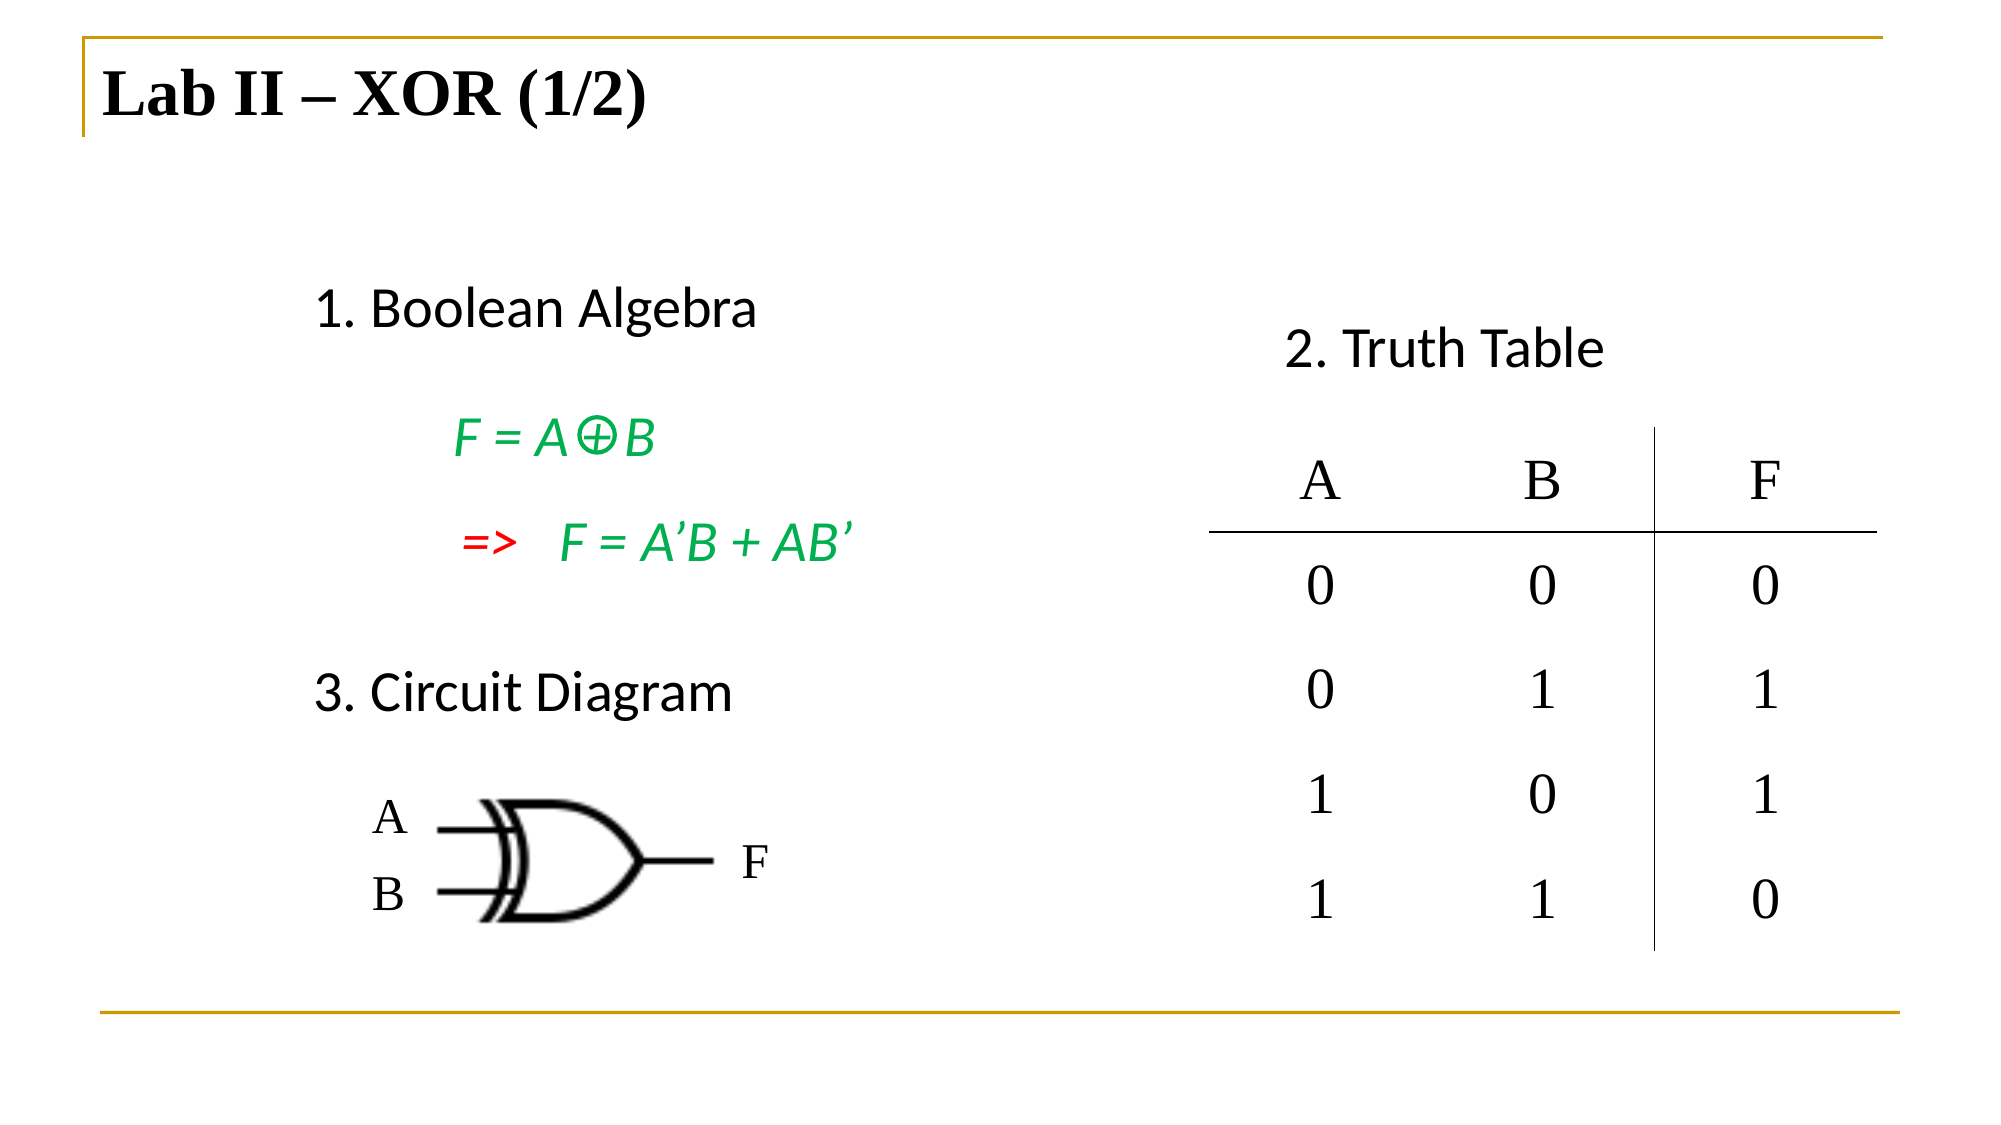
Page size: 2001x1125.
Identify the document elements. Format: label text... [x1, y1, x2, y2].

table_cell 1 [1209, 846, 1432, 951]
text_box A [357, 776, 423, 852]
table_cell 1 [1655, 637, 1877, 741]
table_cell 0 [1432, 533, 1654, 637]
title Lab II – XOR (1/2) [87, 41, 1091, 175]
picture [423, 785, 730, 940]
text_box => F = A’B + AB’ [446, 495, 869, 581]
table_cell 0 [1432, 741, 1654, 846]
table_cell 0 [1655, 846, 1877, 951]
text_box F [733, 821, 785, 897]
text_box 3. Circuit Diagram [298, 645, 750, 731]
table_header A [1209, 427, 1432, 531]
table_cell 0 [1655, 533, 1877, 637]
table_cell 0 [1209, 637, 1432, 741]
table_header F [1655, 427, 1877, 531]
text_box 2. Truth Table [1270, 301, 1621, 387]
text_box [579, 417, 615, 453]
table_cell 1 [1209, 741, 1432, 846]
table_cell 1 [1432, 846, 1654, 951]
table_header B [1432, 427, 1654, 531]
table_cell 0 [1209, 533, 1432, 637]
table_cell 1 [1655, 741, 1877, 846]
text_box B [357, 852, 418, 928]
text_box F = A + B [438, 390, 672, 476]
table_cell 1 [1432, 637, 1654, 741]
text_box 1. Boolean Algebra [298, 261, 774, 347]
